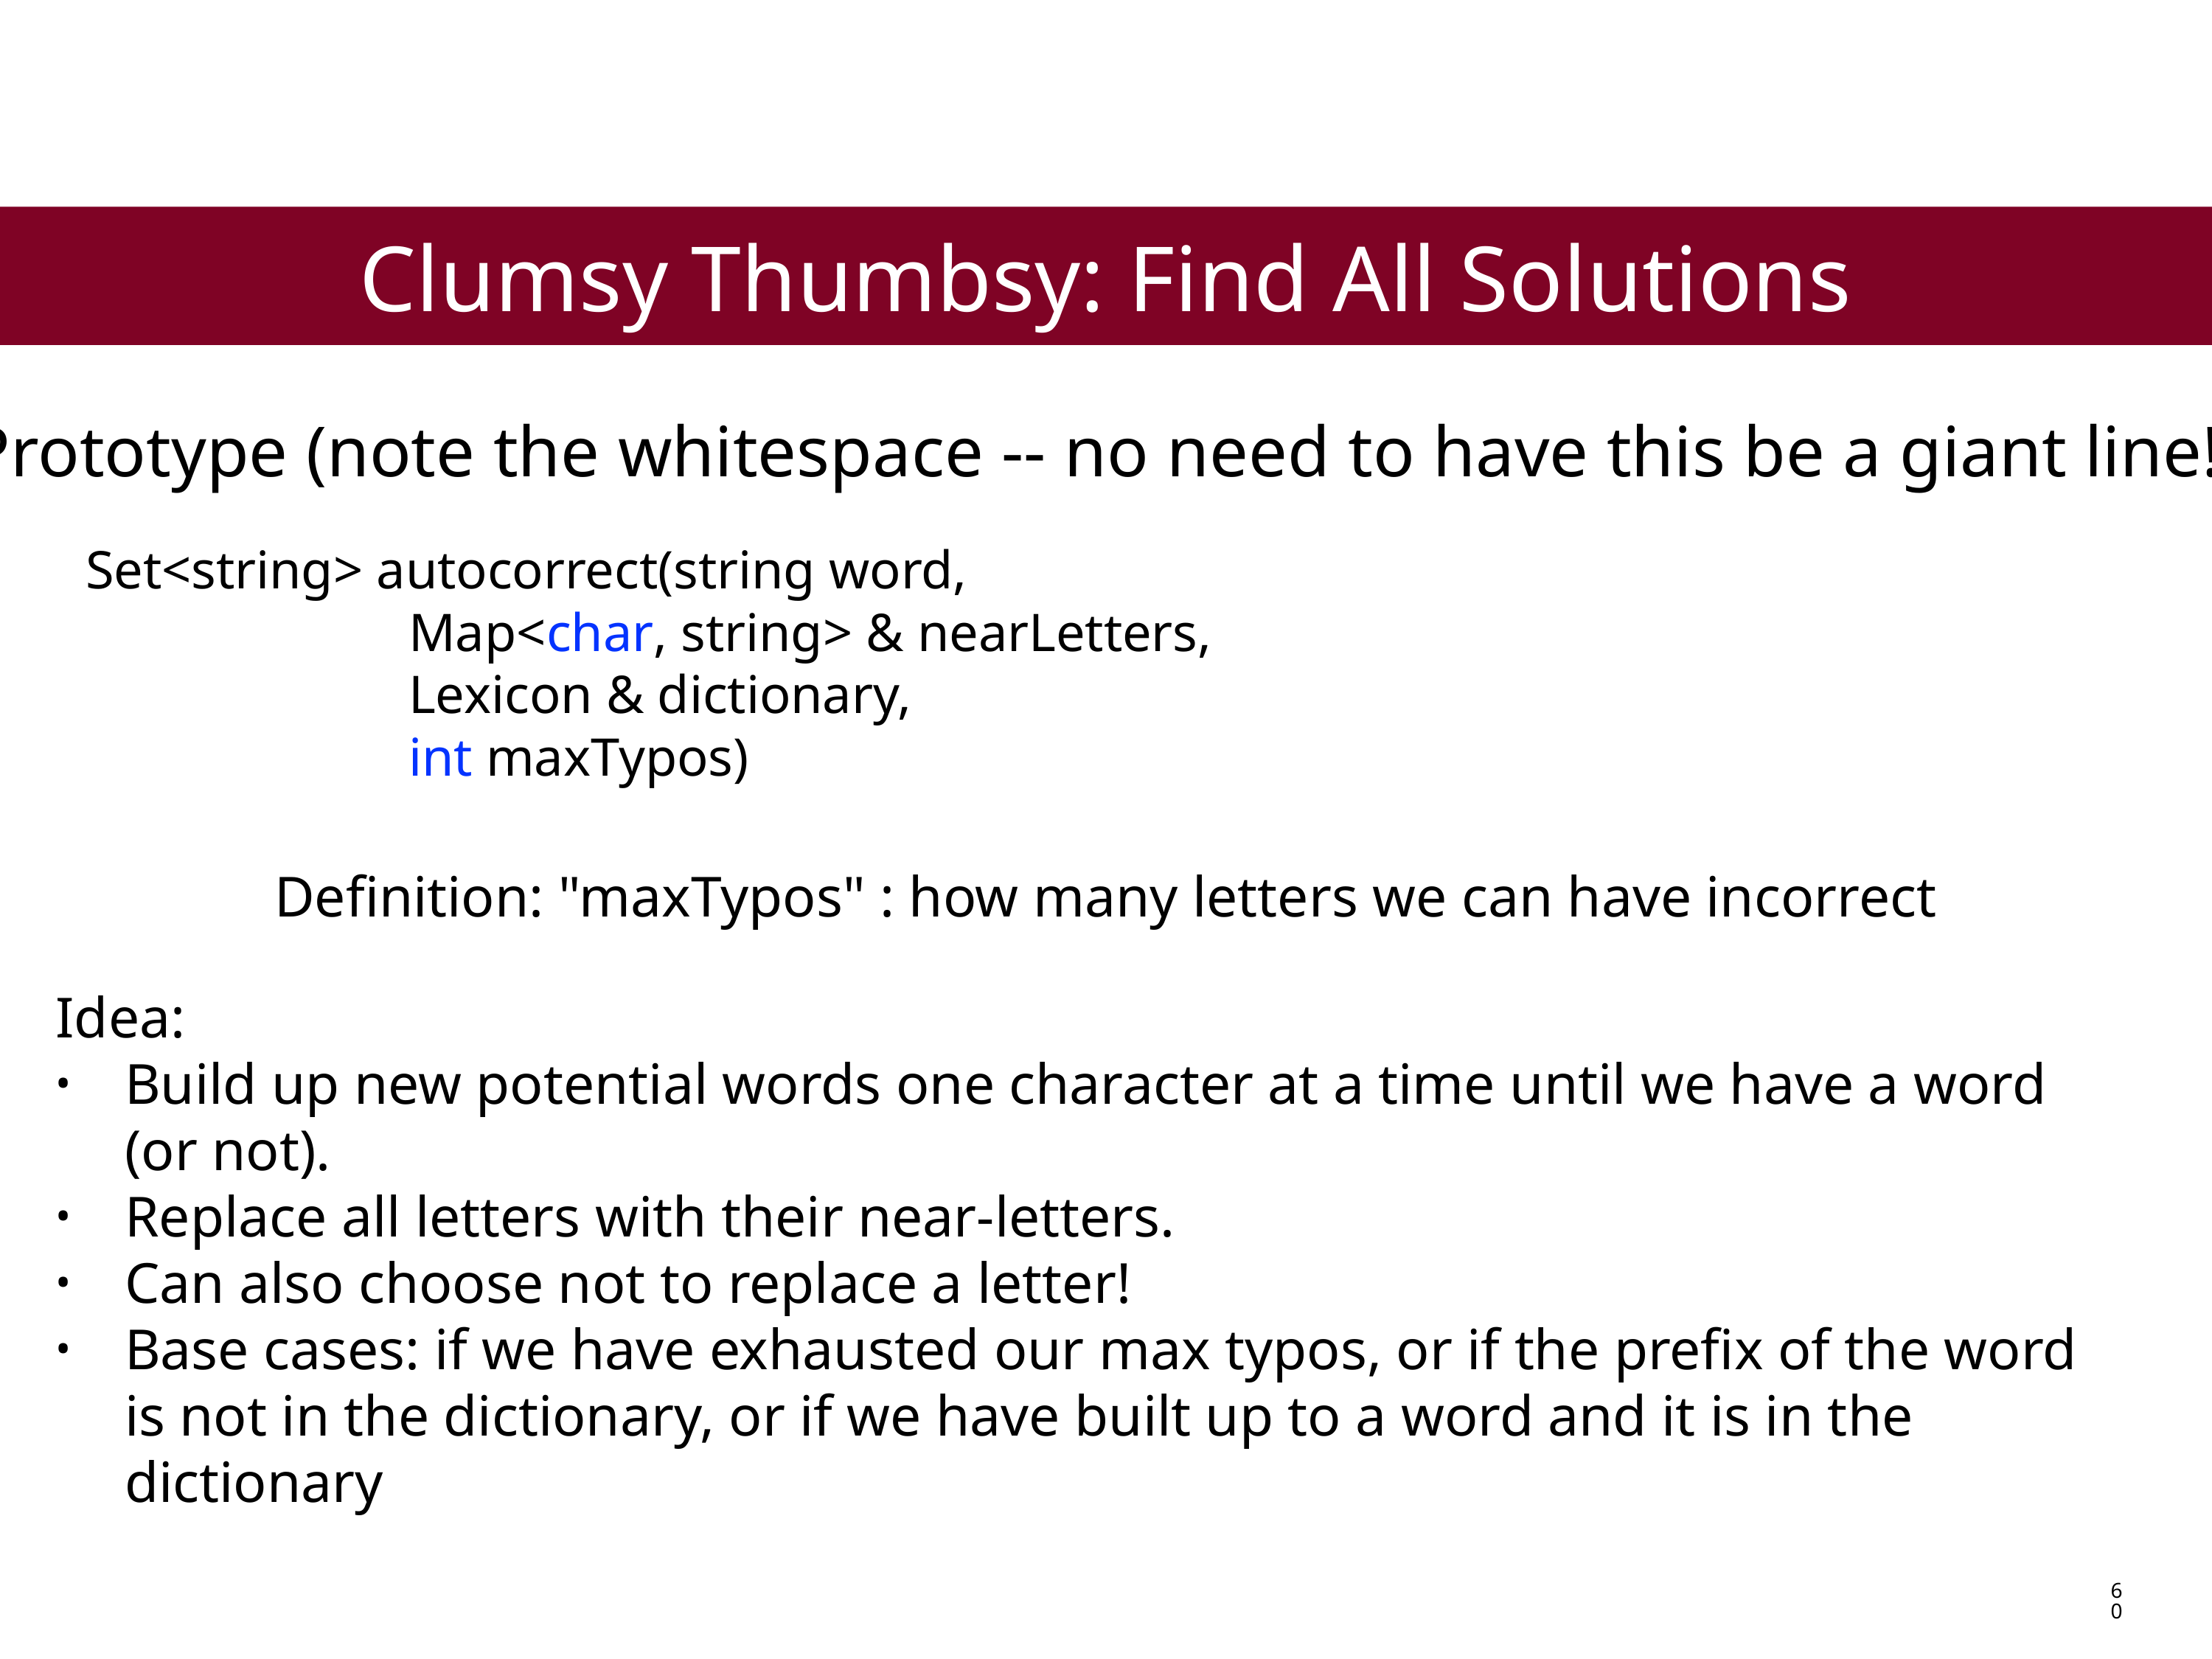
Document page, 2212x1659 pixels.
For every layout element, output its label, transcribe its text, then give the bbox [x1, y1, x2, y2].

text_box Idea: Build up new potential words one character at a time until we have a word (or not). Replace all letters with their near-letters. Can also choose not to replace a letter! Base cases: if we have exhausted our max typos, or if the prefix of the word is not in the dictionary, or if we have built up to a word and it is in the dictionary [51, 978, 2101, 1518]
text_box Definition: "maxTypos" : how many letters we can have incorrect [269, 856, 1943, 933]
text_box Set<string> autocorrect(string word, Map<char, string> & nearLetters, Lexicon & dictionary, int maxTypos) [80, 532, 2132, 791]
text_box Prototype (note the whitespace -- no need to have this be a giant line!) [0, 402, 2212, 495]
slide_number 60 [2104, 1571, 2140, 1610]
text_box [0, 206, 2212, 346]
